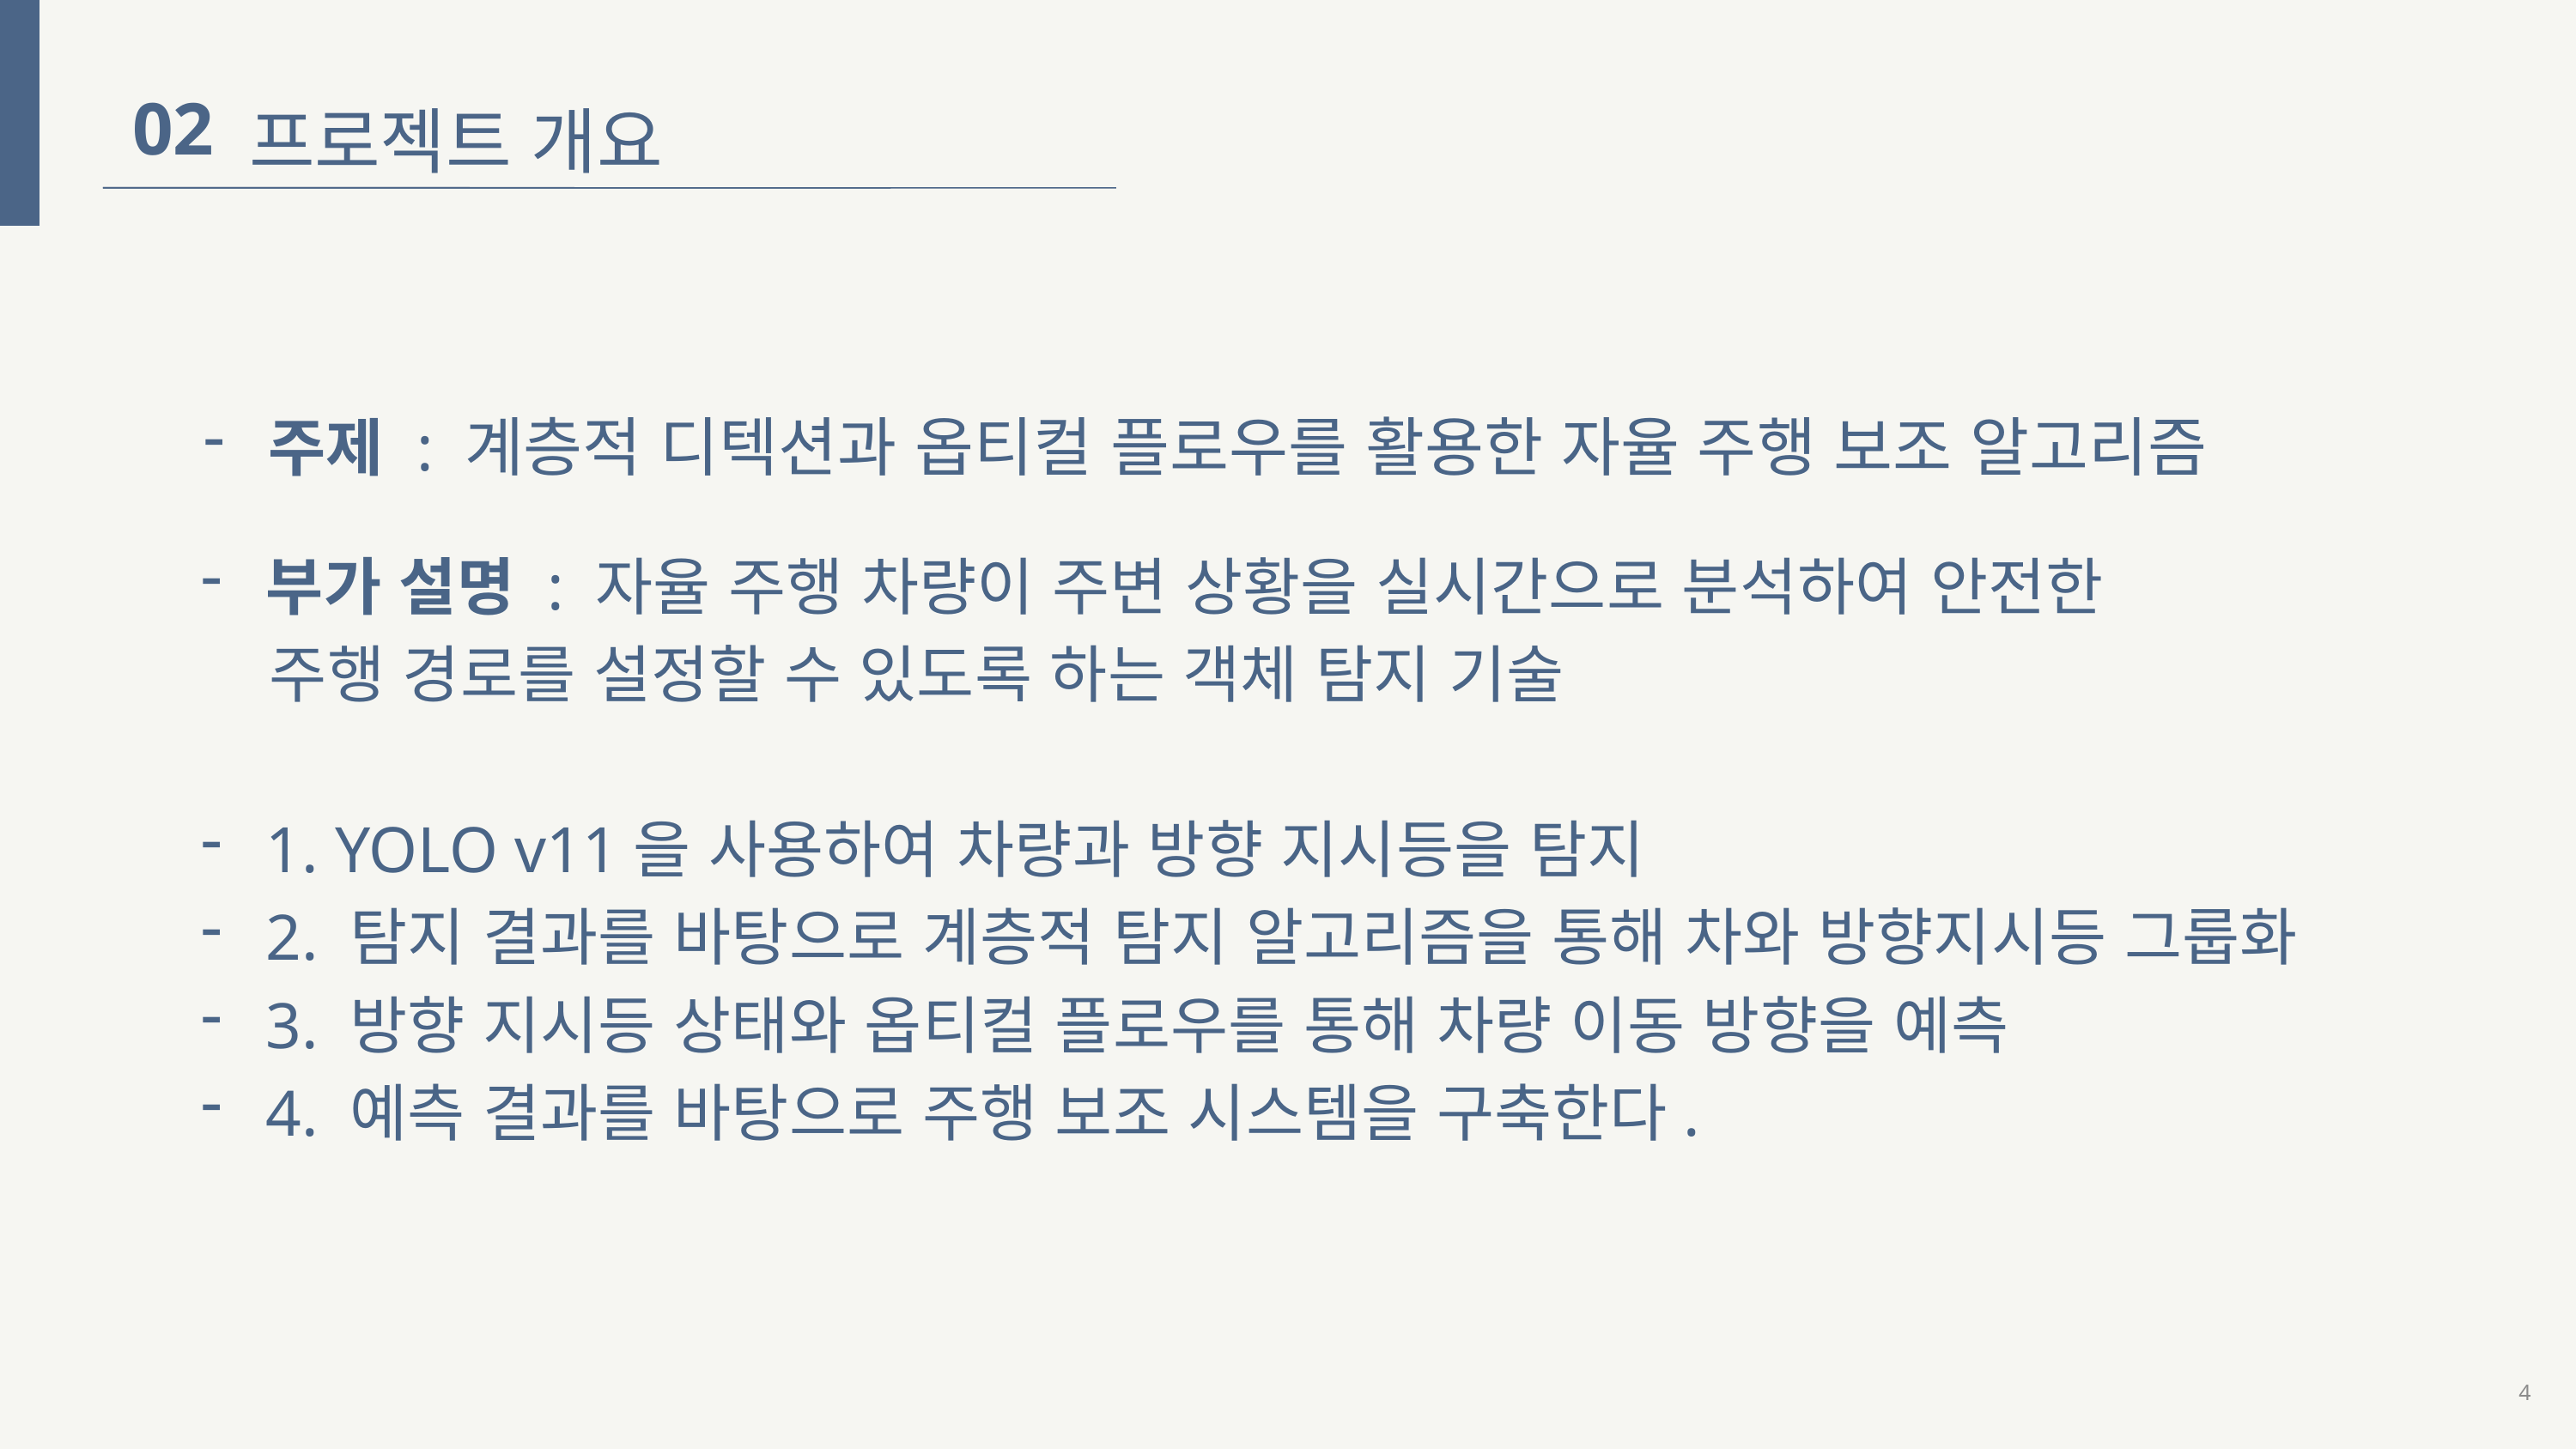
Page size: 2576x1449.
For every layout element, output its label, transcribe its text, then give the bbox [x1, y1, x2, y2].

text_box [0, 0, 39, 226]
text_box 02 [132, 94, 223, 169]
text_box 프로젝트 개요 [248, 70, 741, 182]
slide_number 4 [2243, 1367, 2544, 1420]
text_box 주제 : 계층적 디텍션과 옵티컬 플로우를 활용한 자율 주행 보조 알고리즘 [204, 396, 2394, 484]
text_box 부가 설명 : 자율 주행 차량이 주변 상황을 실시간으로 분석하여 안전한 주행 경로를 설정할 수 있도록 하는 객체 탐지 기술 1. YOLO v11을 사용하여 차량과 방향 지시등을 탐지 2. 탐지 결과를 바탕으로 계층적 탐지 알고리즘을 통해 차와 방향지시등 그룹화 3. 방향 지시등 상태와 옵티컬 플로우를 통해 차량 이동 방향을 예측 4. 예측 결과를 바탕으로 주행 보조 시스템을 구축한다. [201, 535, 2415, 1149]
